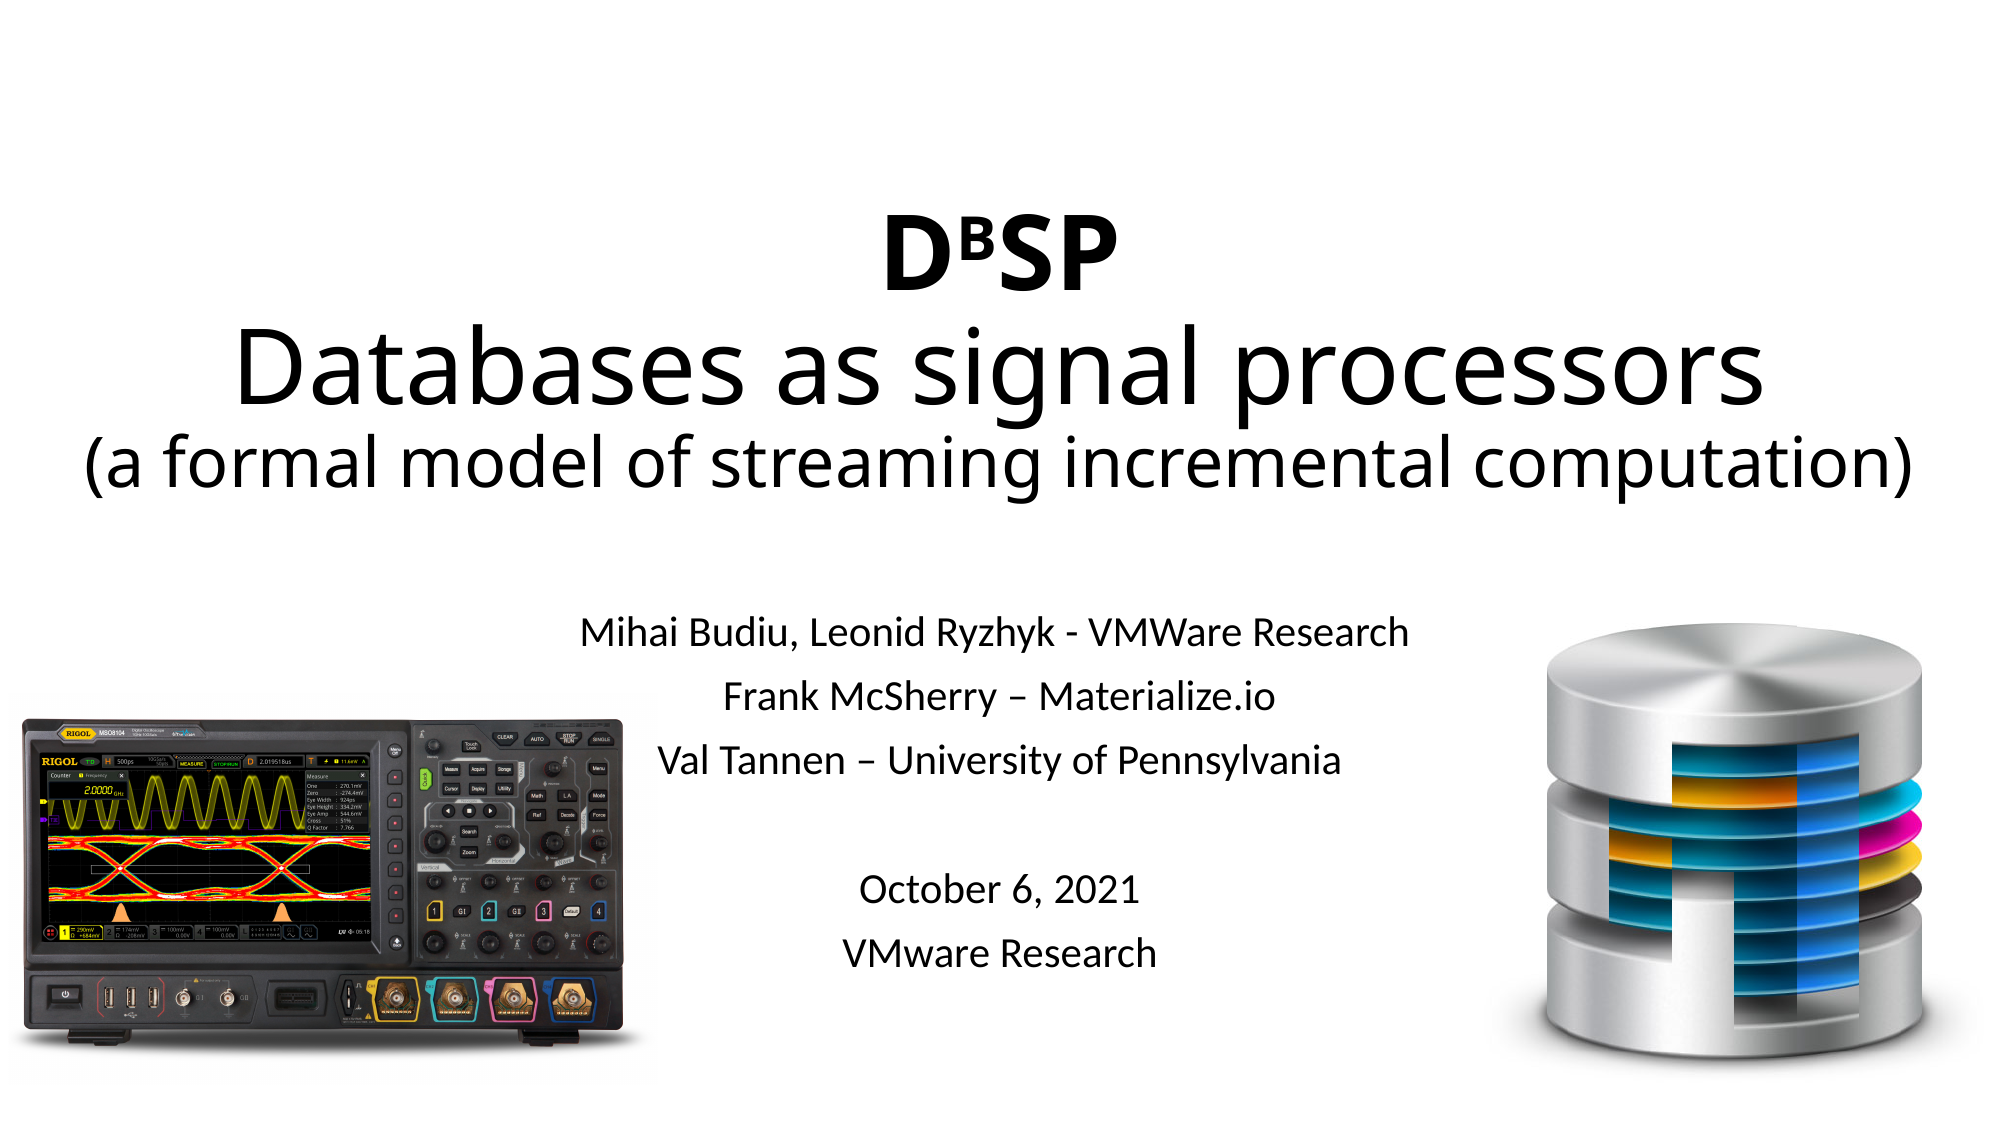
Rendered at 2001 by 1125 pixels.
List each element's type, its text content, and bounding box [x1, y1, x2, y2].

picture [8, 693, 658, 1085]
subtitle Mihai Budiu, Leonid Ryzhyk - VMWare Research Frank McSherry – Materialize.io Val Tannen – University of Pennsylvania October 6, 2021 VMware Research [249, 601, 1484, 985]
picture [1484, 591, 1984, 1090]
title DBSP Databases as signal processors (a formal model of streaming incremental computation) [68, 118, 1932, 510]
